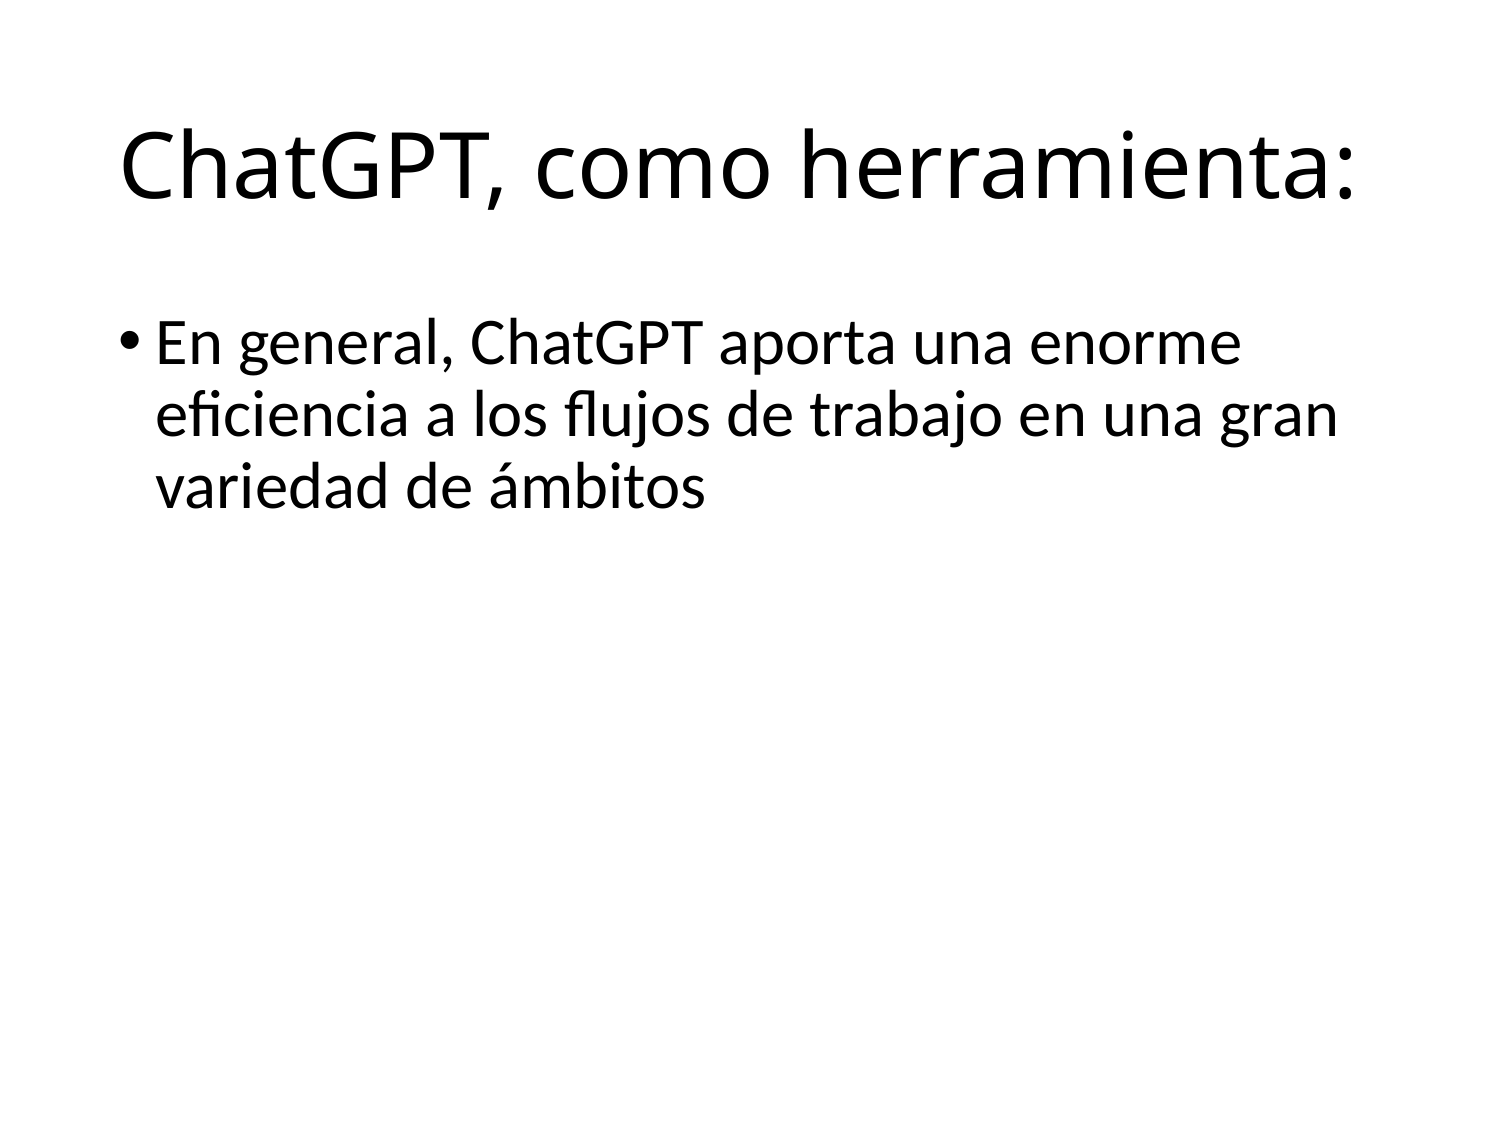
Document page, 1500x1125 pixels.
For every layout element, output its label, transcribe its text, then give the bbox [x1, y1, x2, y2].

title ChatGPT, como herramienta: [103, 59, 1397, 278]
list En general, ChatGPT aporta una enorme eficiencia a los flujos de trabajo en una gran variedad de ámbitos [103, 299, 1397, 1014]
